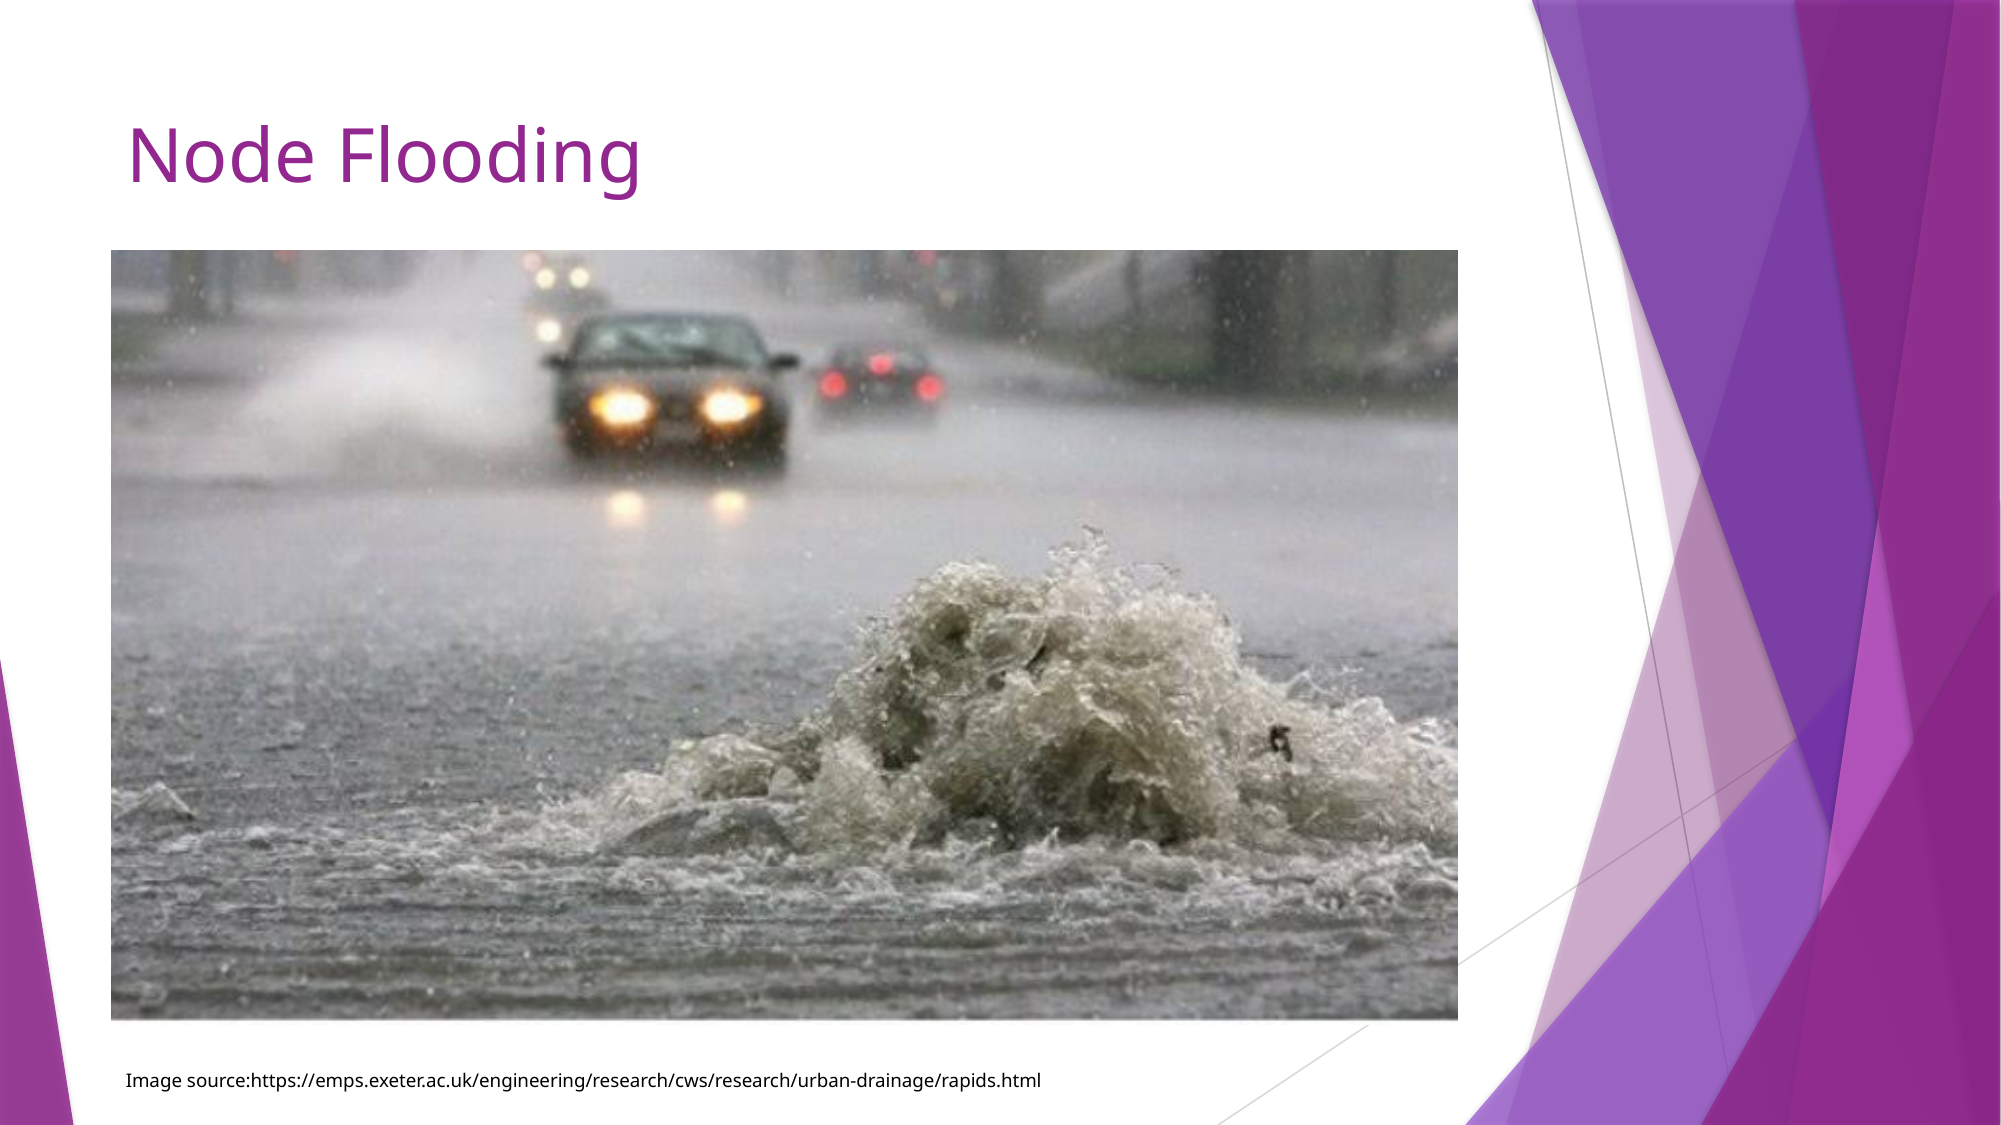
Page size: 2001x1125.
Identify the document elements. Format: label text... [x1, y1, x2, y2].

text_box Image source:https://emps.exeter.ac.uk/engineering/research/cws/research/urban-drainage/rapids.html [111, 1060, 1221, 1099]
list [110, 249, 1459, 1026]
title Node Flooding [111, 99, 1480, 220]
